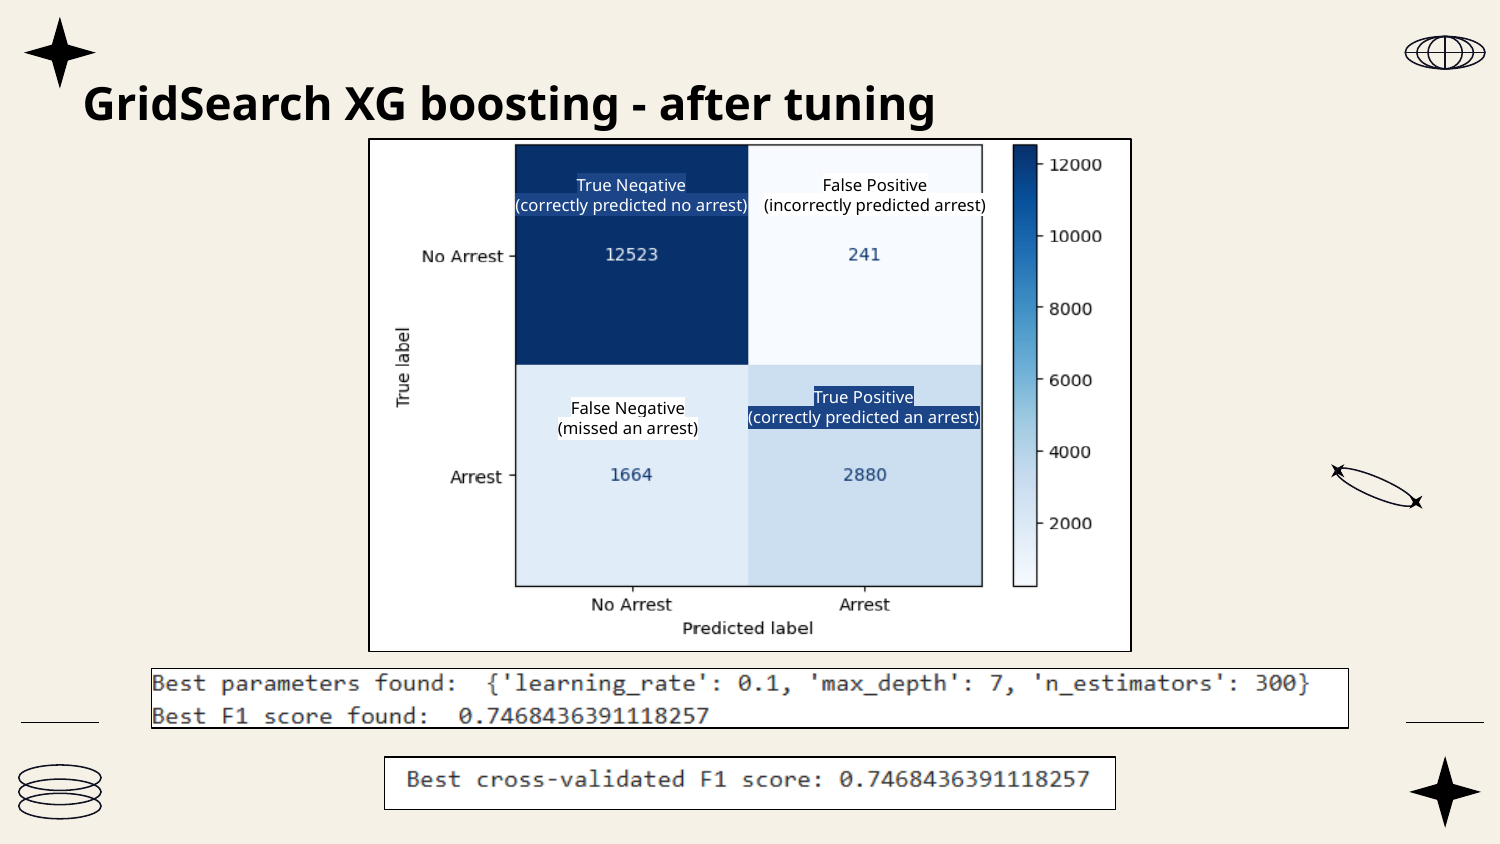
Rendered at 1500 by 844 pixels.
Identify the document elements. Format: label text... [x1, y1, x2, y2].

picture [384, 757, 1115, 810]
text_box GridSearch XG boosting - after tuning [67, 59, 1202, 145]
picture [152, 669, 1348, 728]
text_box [369, 139, 1131, 651]
